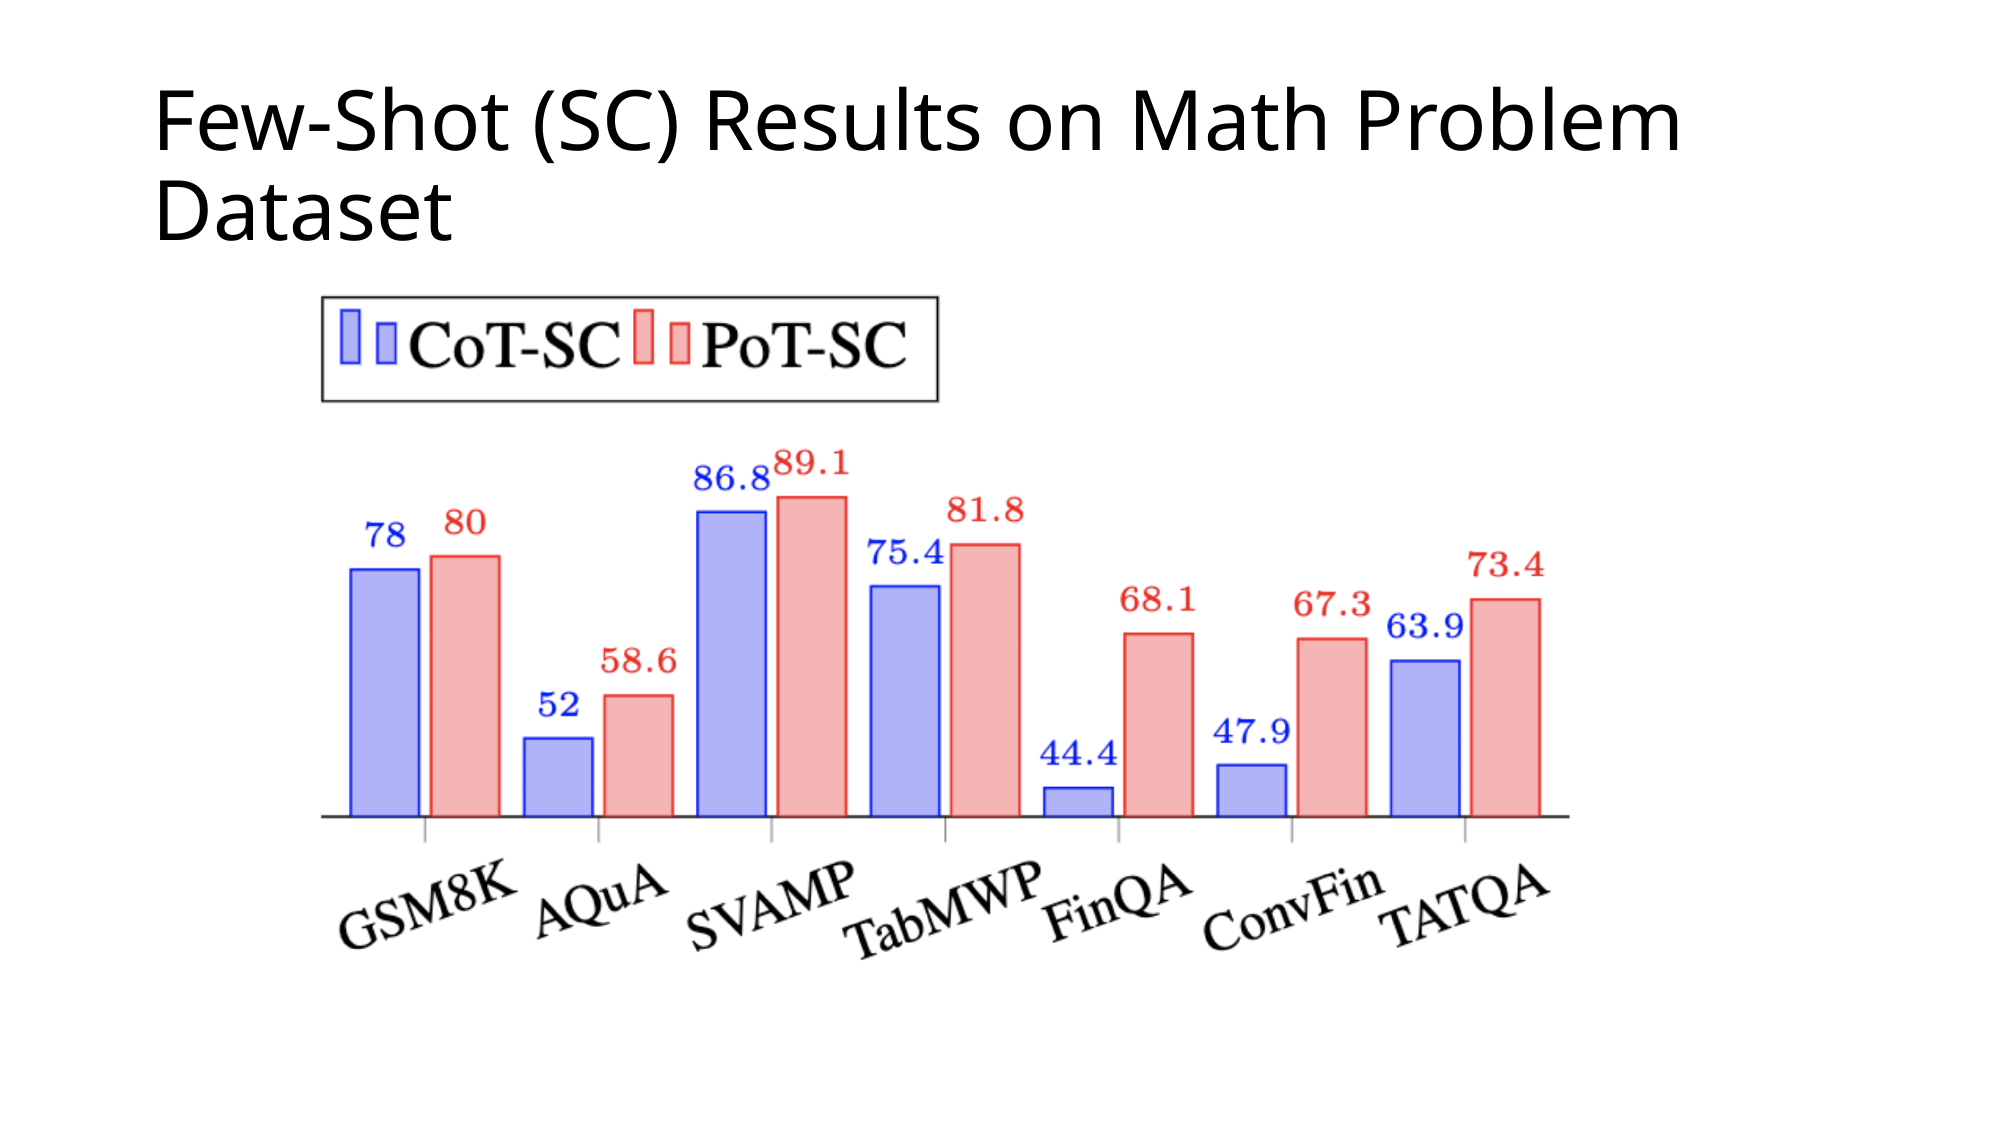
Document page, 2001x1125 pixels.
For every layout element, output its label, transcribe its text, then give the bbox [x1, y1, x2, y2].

picture [302, 277, 1577, 973]
title Few-Shot (SC) Results on Math Problem Dataset [137, 59, 1863, 278]
